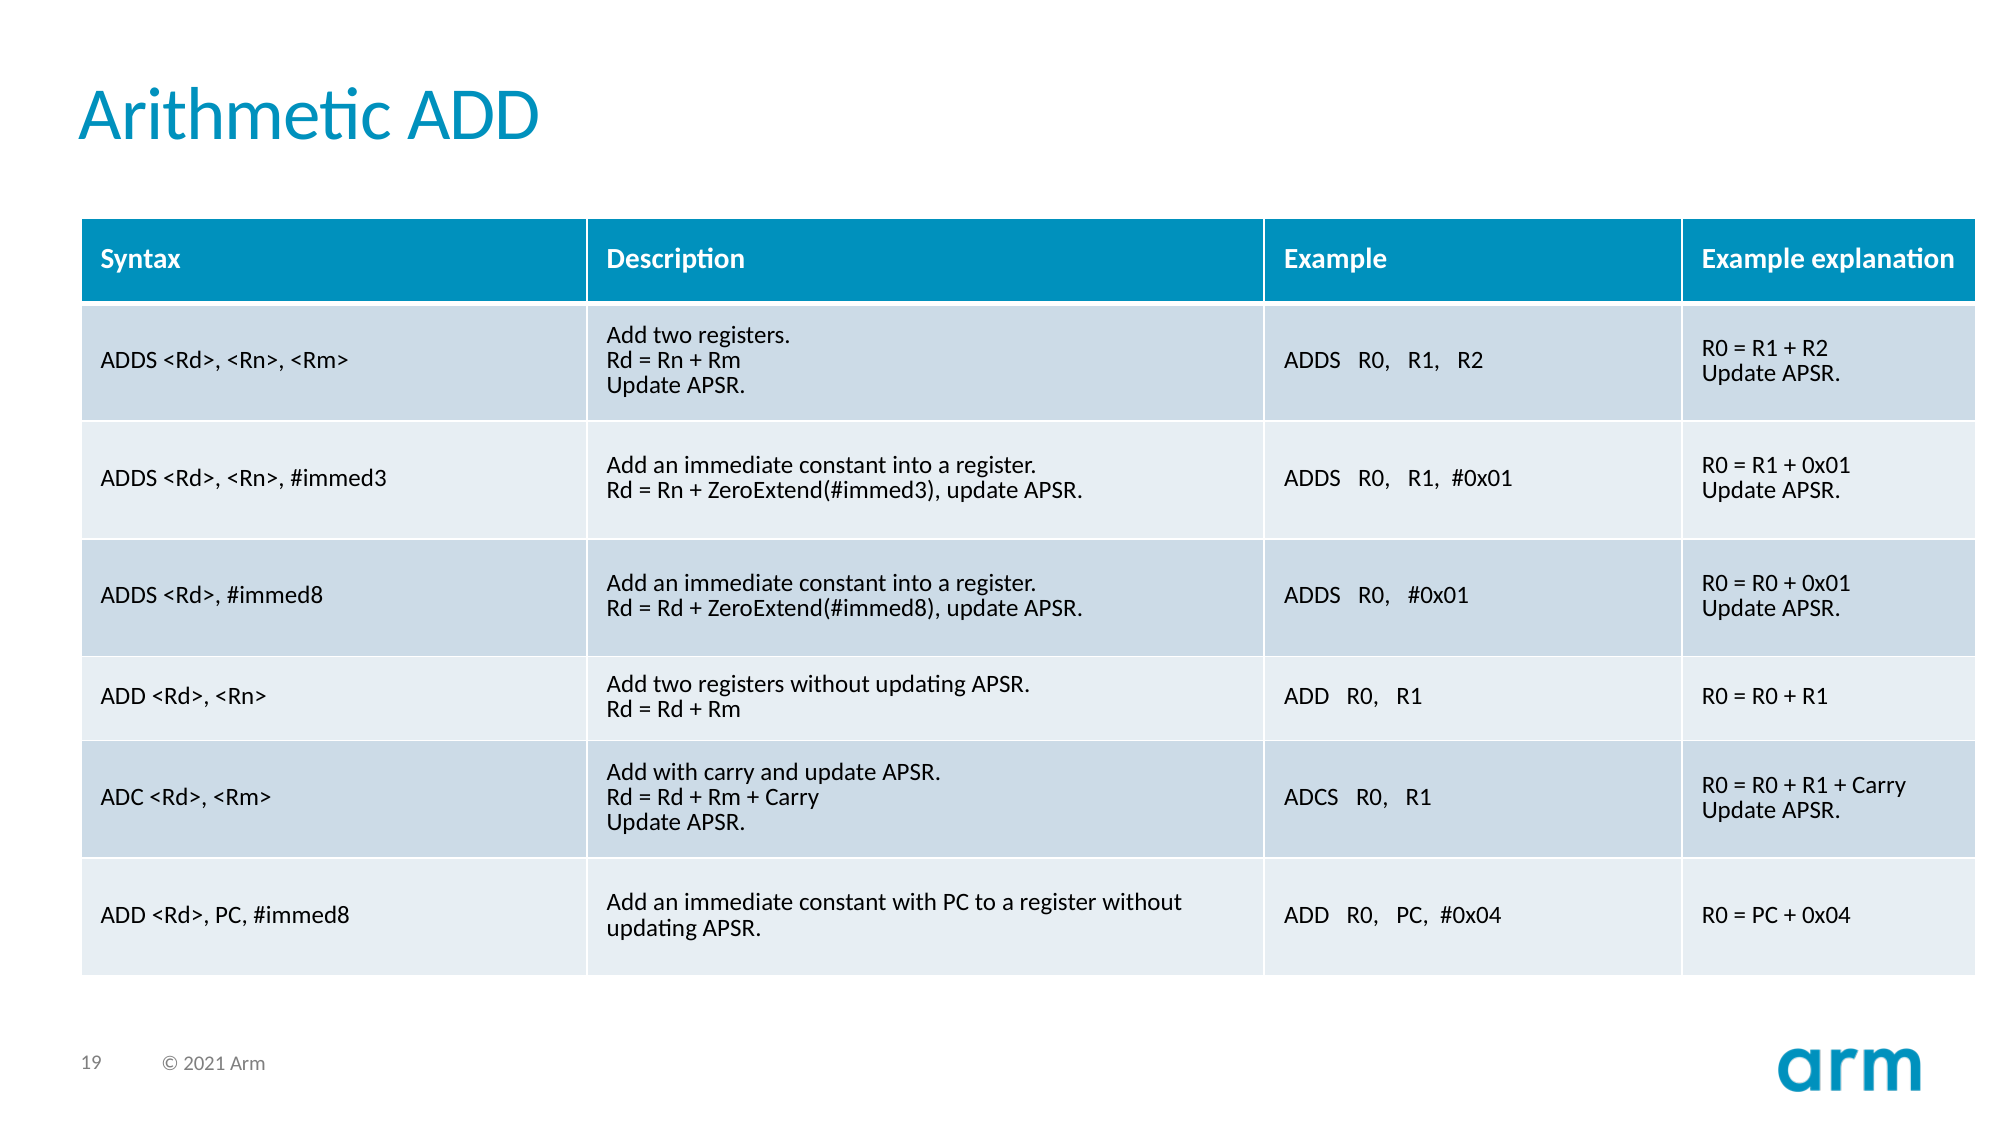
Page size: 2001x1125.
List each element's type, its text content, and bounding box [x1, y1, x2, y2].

table_cell ADD <Rd>, PC, #immed8 [82, 859, 586, 975]
table_cell Add an immediate constant into a register. Rd = Rn + ZeroExtend(#immed3), update APSR. [588, 422, 1263, 538]
table_header Example explanation [1683, 219, 1975, 301]
table_cell ADCS R0, R1 [1265, 741, 1681, 857]
table_cell ADD R0, R1 [1265, 657, 1681, 740]
table_cell ADDS R0, R1, #0x01 [1265, 422, 1681, 538]
table_cell Add two registers without updating APSR. Rd = Rd + Rm [588, 657, 1263, 740]
table_cell Add with carry and update APSR. Rd = Rd + Rm + Carry Update APSR. [588, 741, 1263, 857]
title Arithmetic ADD [78, 78, 1922, 186]
table_cell Add an immediate constant into a register. Rd = Rd + ZeroExtend(#immed8), update APSR. [588, 540, 1263, 656]
table_cell R0 = R0 + R1 + Carry Update APSR. [1683, 741, 1975, 857]
table_header Example [1265, 219, 1681, 301]
table_cell ADD R0, PC, #0x04 [1265, 859, 1681, 975]
table_cell ADDS <Rd>, #immed8 [82, 540, 586, 656]
table_header Syntax [82, 219, 586, 301]
table_cell Add two registers. Rd = Rn + Rm Update APSR. [588, 306, 1263, 420]
table_cell ADDS <Rd>, <Rn>, #immed3 [82, 422, 586, 538]
table_cell R0 = R0 + R1 [1683, 657, 1975, 740]
table_cell ADDS R0, R1, R2 [1265, 306, 1681, 420]
table_cell ADD <Rd>, <Rn> [82, 657, 586, 740]
table_cell R0 = PC + 0x04 [1683, 859, 1975, 975]
table_cell ADC <Rd>, <Rm> [82, 741, 586, 857]
table_cell R0 = R1 + R2 Update APSR. [1683, 306, 1975, 420]
table_cell Add an immediate constant with PC to a register without updating APSR. [588, 859, 1263, 975]
table_header Description [588, 219, 1263, 301]
table_cell R0 = R1 + 0x01 Update APSR. [1683, 422, 1975, 538]
picture [1777, 1047, 1922, 1093]
table_cell ADDS R0, #0x01 [1265, 540, 1681, 656]
table_cell ADDS <Rd>, <Rn>, <Rm> [82, 306, 586, 420]
table_cell R0 = R0 + 0x01 Update APSR. [1683, 540, 1975, 656]
